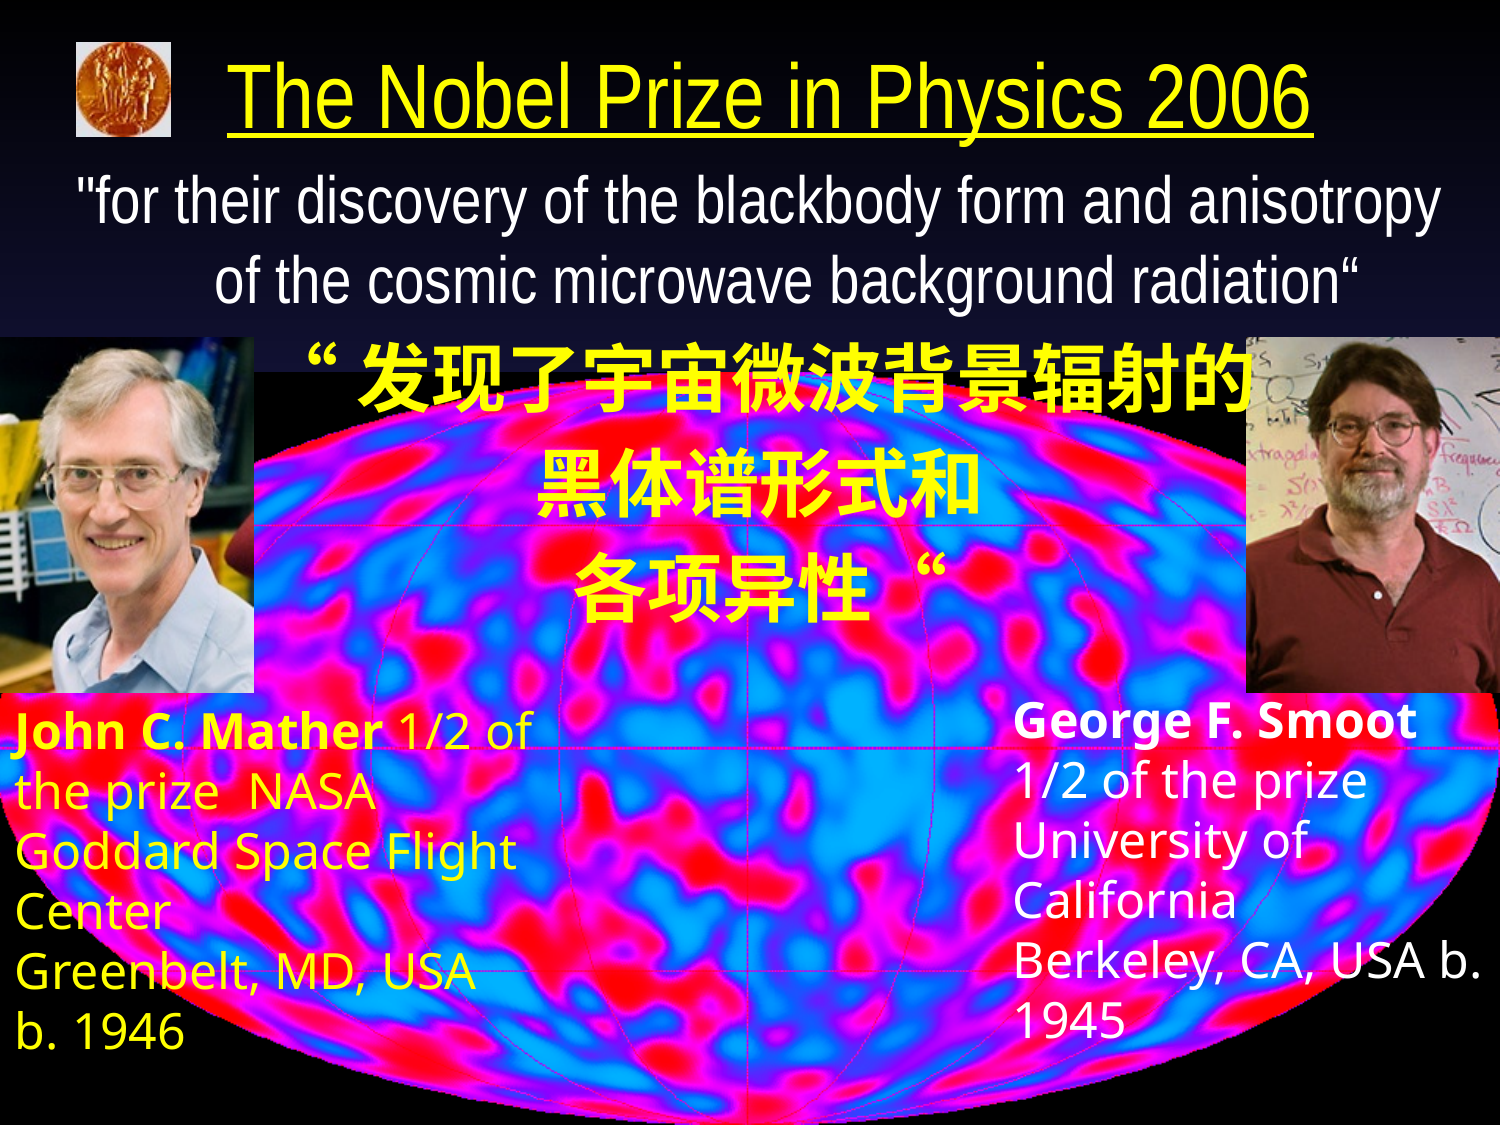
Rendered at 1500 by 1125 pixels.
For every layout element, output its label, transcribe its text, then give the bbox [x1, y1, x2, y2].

title The Nobel Prize in Physics 2006 [70, 35, 1471, 148]
list "for their discovery of the blackbody form and anisotropy of the cosmic microwave background radiation“ “发现了宇宙微波背景辐射的 黑体谱形式和 各项异性“ [41, 148, 1479, 370]
picture [0, 337, 1500, 1125]
picture [76, 42, 171, 137]
